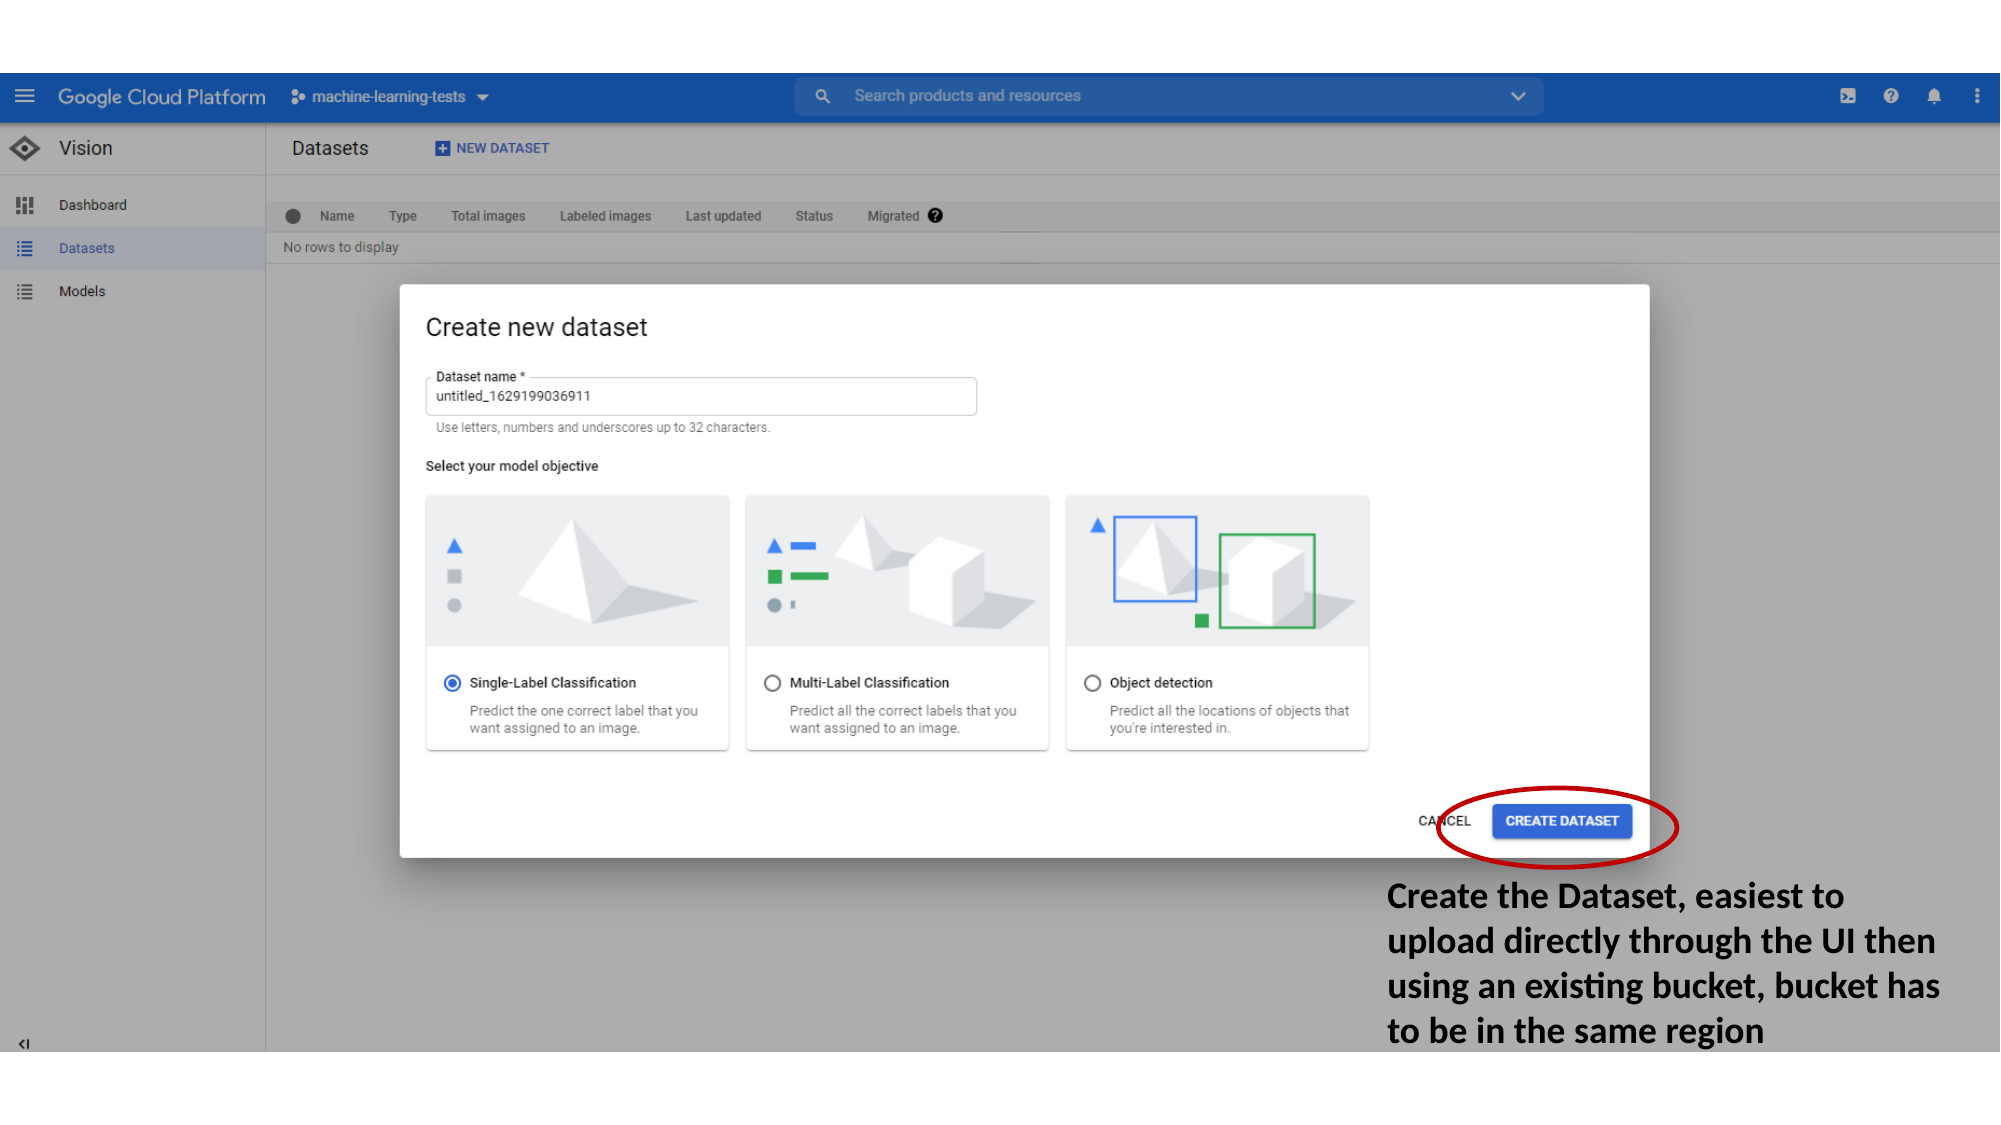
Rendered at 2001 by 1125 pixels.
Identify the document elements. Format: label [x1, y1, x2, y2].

picture [0, 73, 2000, 1052]
text_box [1372, 787, 1969, 1061]
